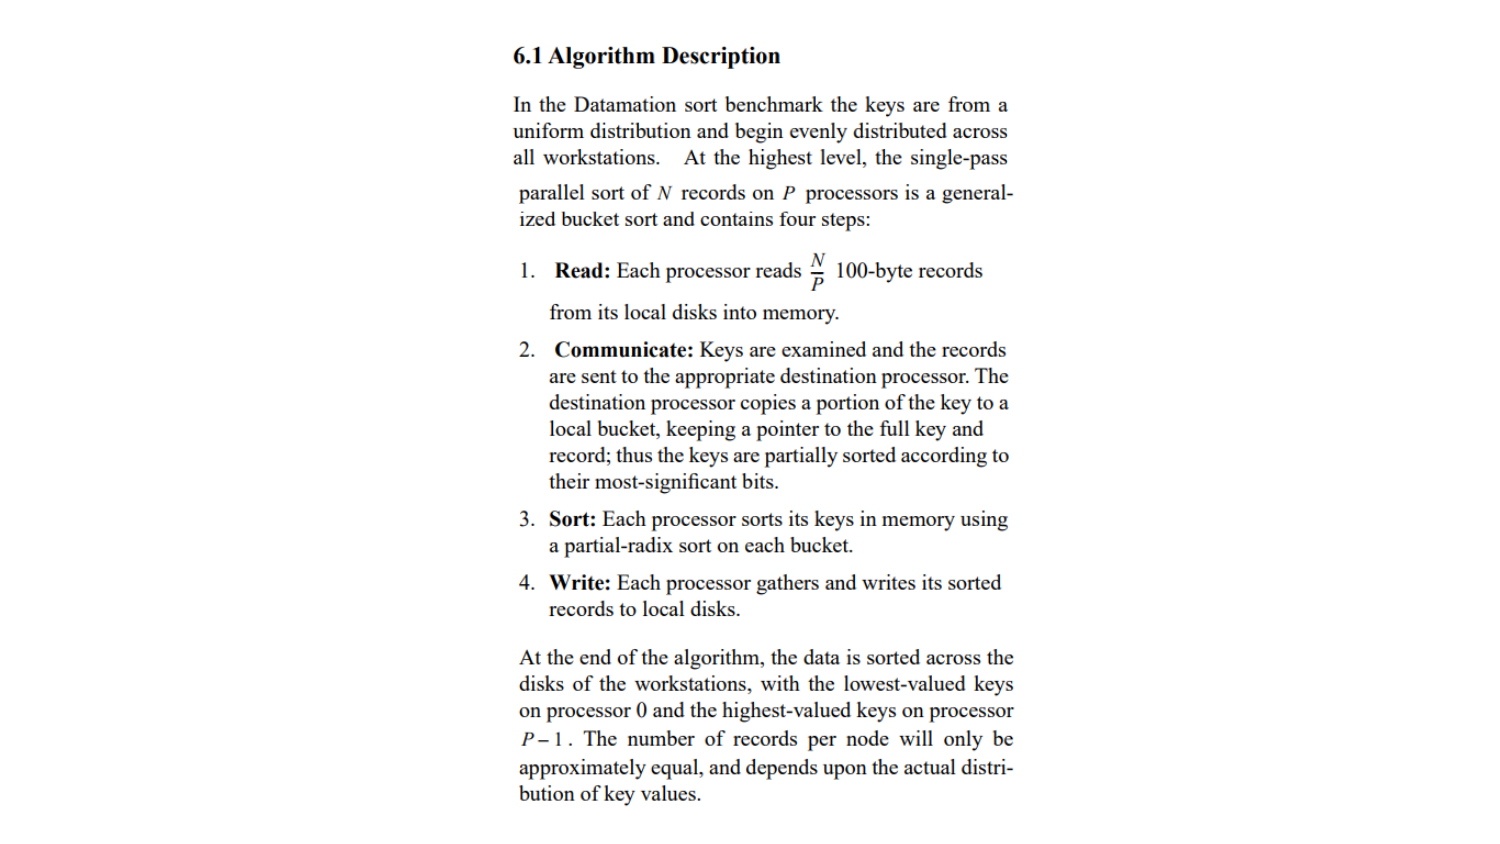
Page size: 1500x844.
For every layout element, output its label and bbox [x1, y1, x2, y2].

picture [489, 26, 1039, 822]
